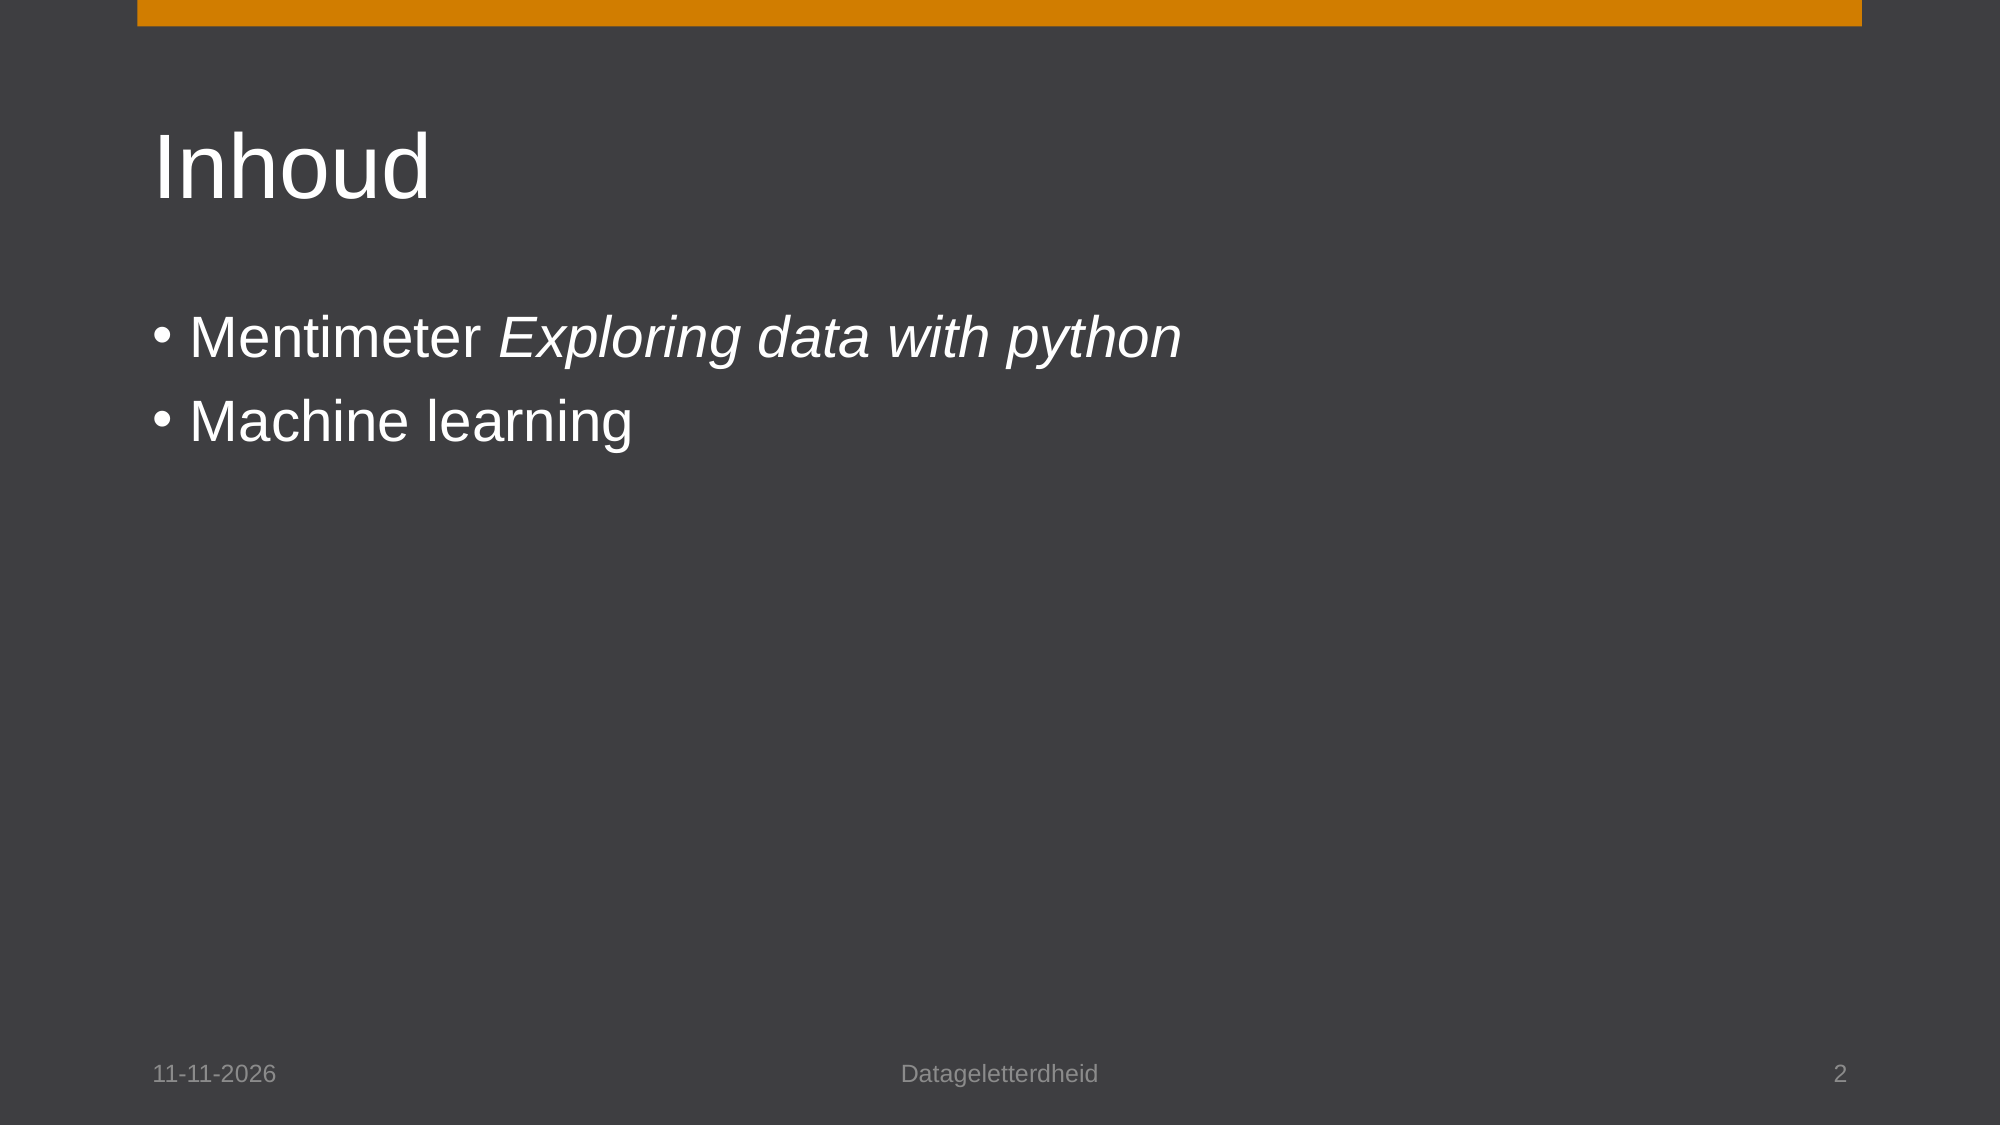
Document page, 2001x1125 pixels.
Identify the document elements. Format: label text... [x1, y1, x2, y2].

footer Datageletterdheid [662, 1042, 1338, 1103]
title Inhoud [137, 59, 1863, 278]
list Mentimeter Exploring data with python Machine learning [137, 299, 1863, 981]
slide_number 2 [1412, 1042, 1863, 1103]
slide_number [137, 1042, 588, 1103]
